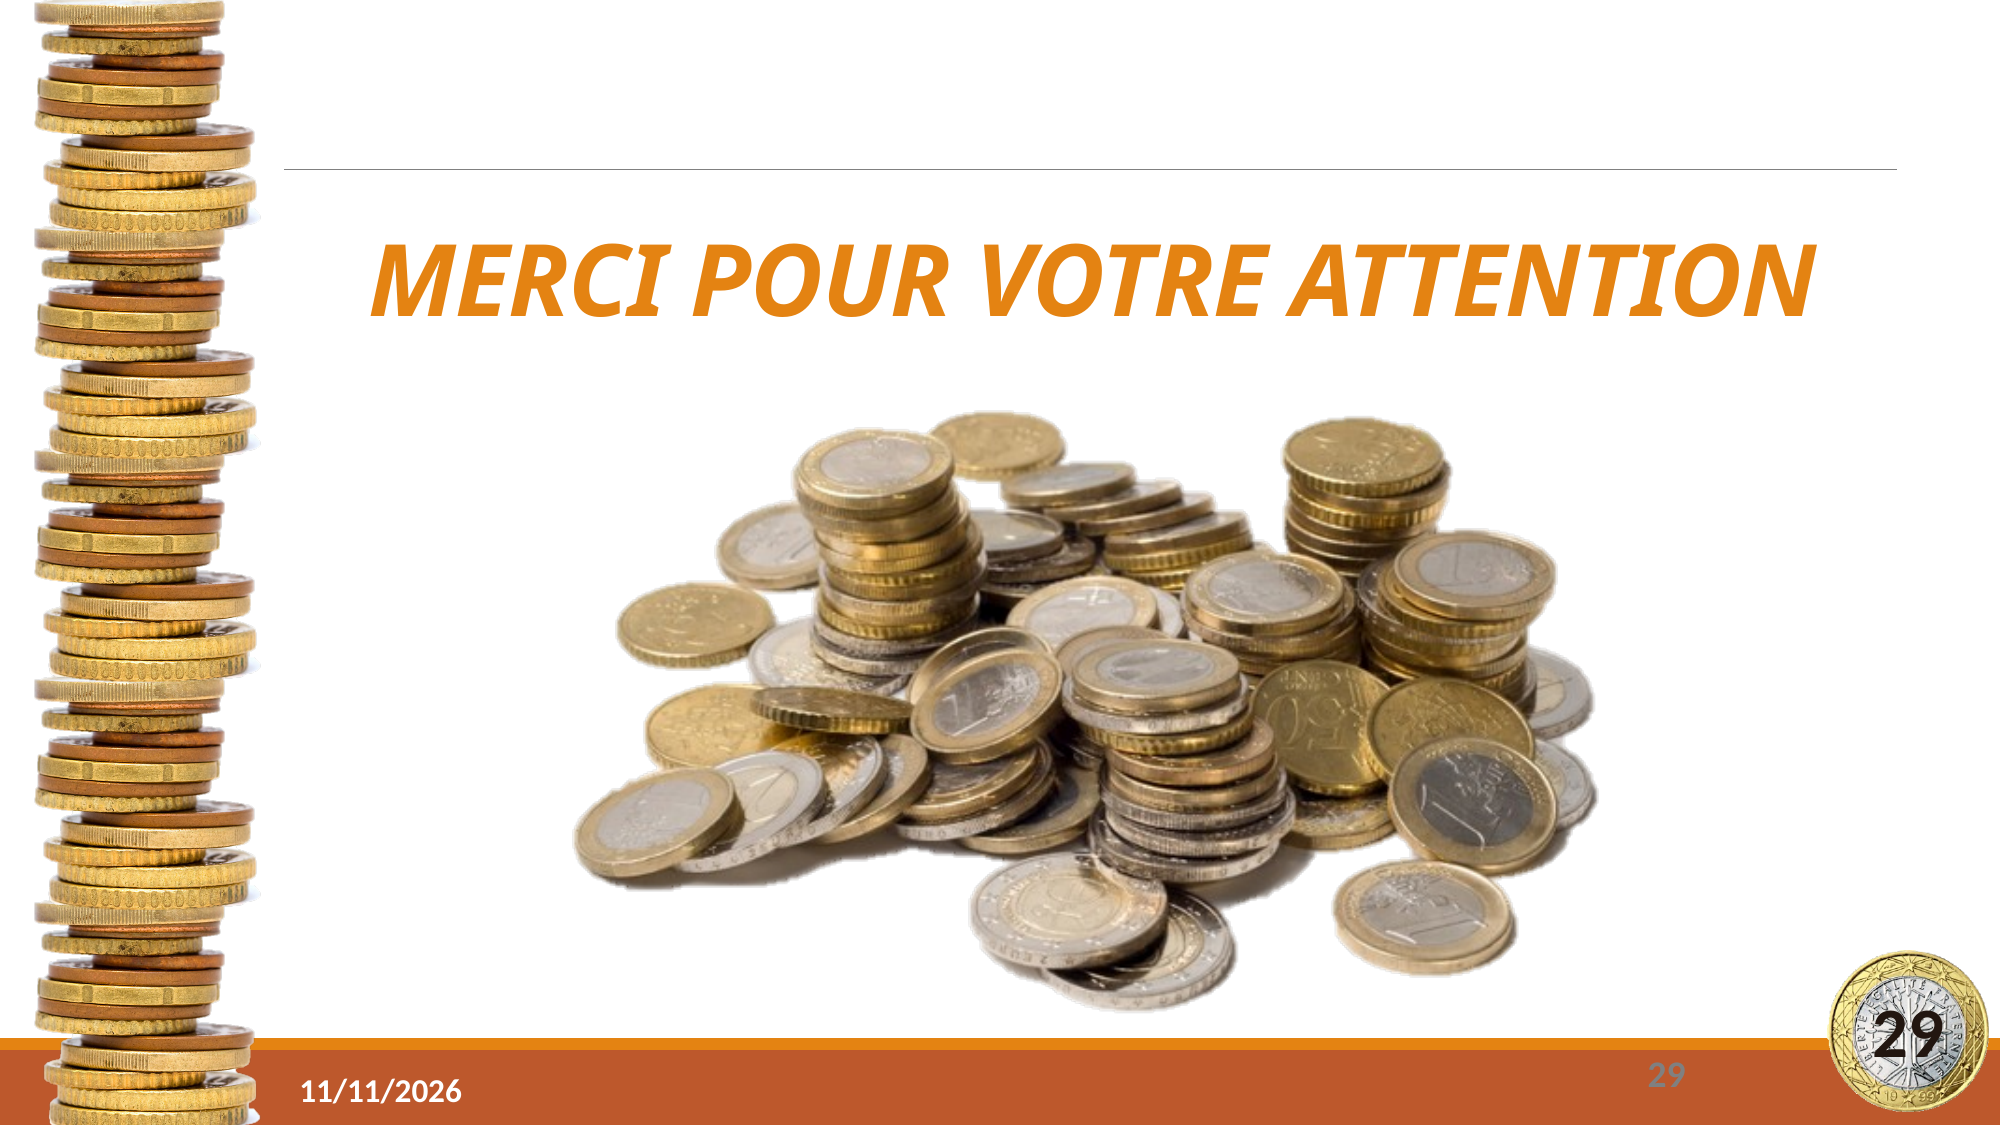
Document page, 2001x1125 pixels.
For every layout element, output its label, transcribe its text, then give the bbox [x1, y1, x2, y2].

picture [29, 0, 262, 1125]
title MERCI POUR VOTRE ATTENTION [240, 175, 1945, 345]
slide_number 29 [1827, 950, 1989, 1109]
text_box 29 [1433, 1042, 1900, 1103]
picture [456, 339, 1729, 1061]
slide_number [284, 1059, 586, 1120]
